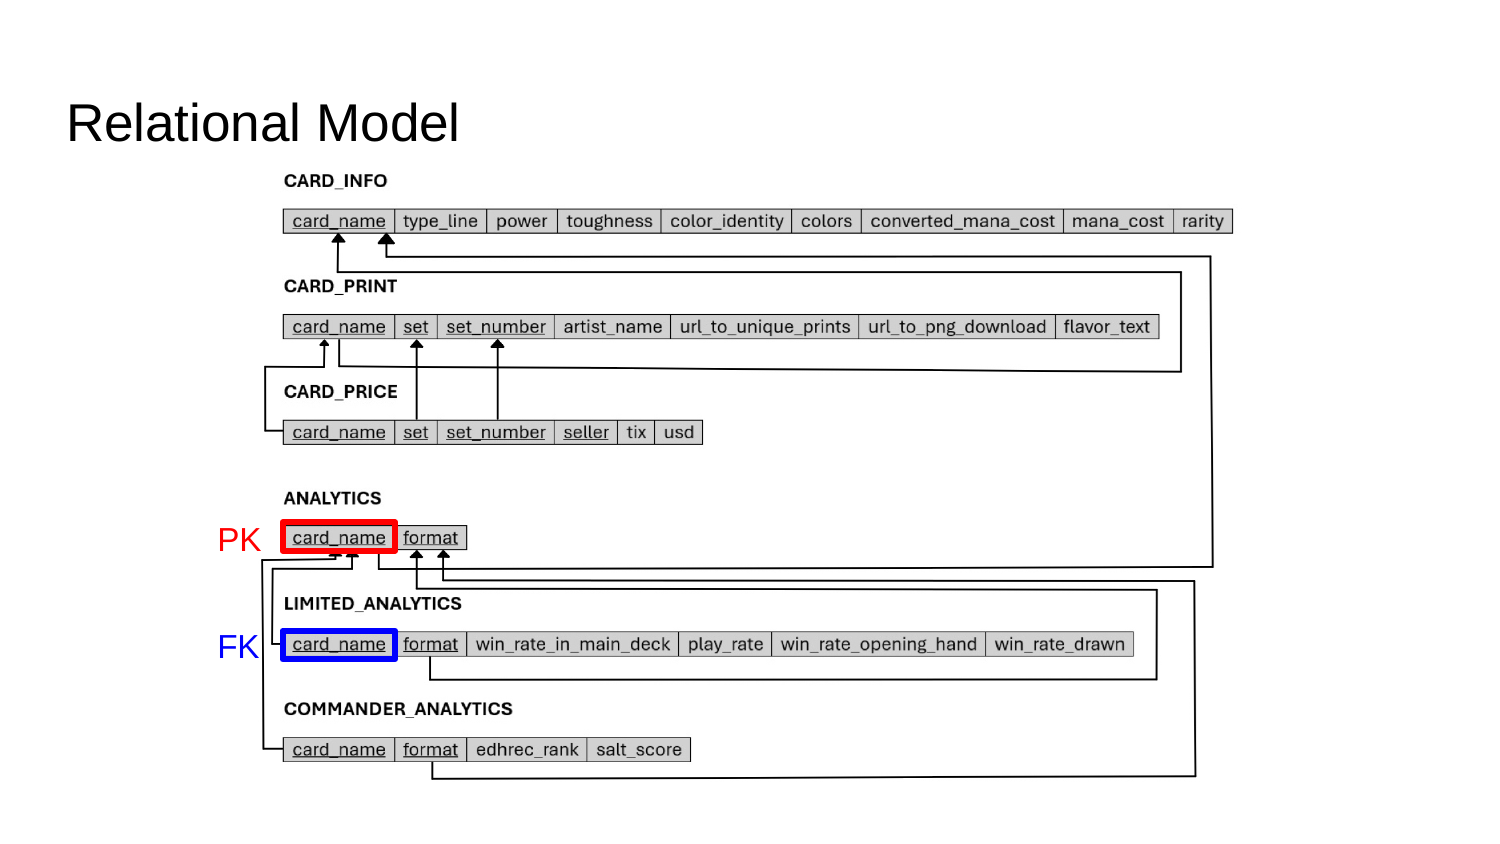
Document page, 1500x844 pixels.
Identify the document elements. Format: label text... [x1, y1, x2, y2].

text_box FK [202, 610, 252, 664]
text_box PK [202, 503, 252, 557]
title Relational Model [51, 72, 1449, 167]
picture [257, 166, 1242, 794]
